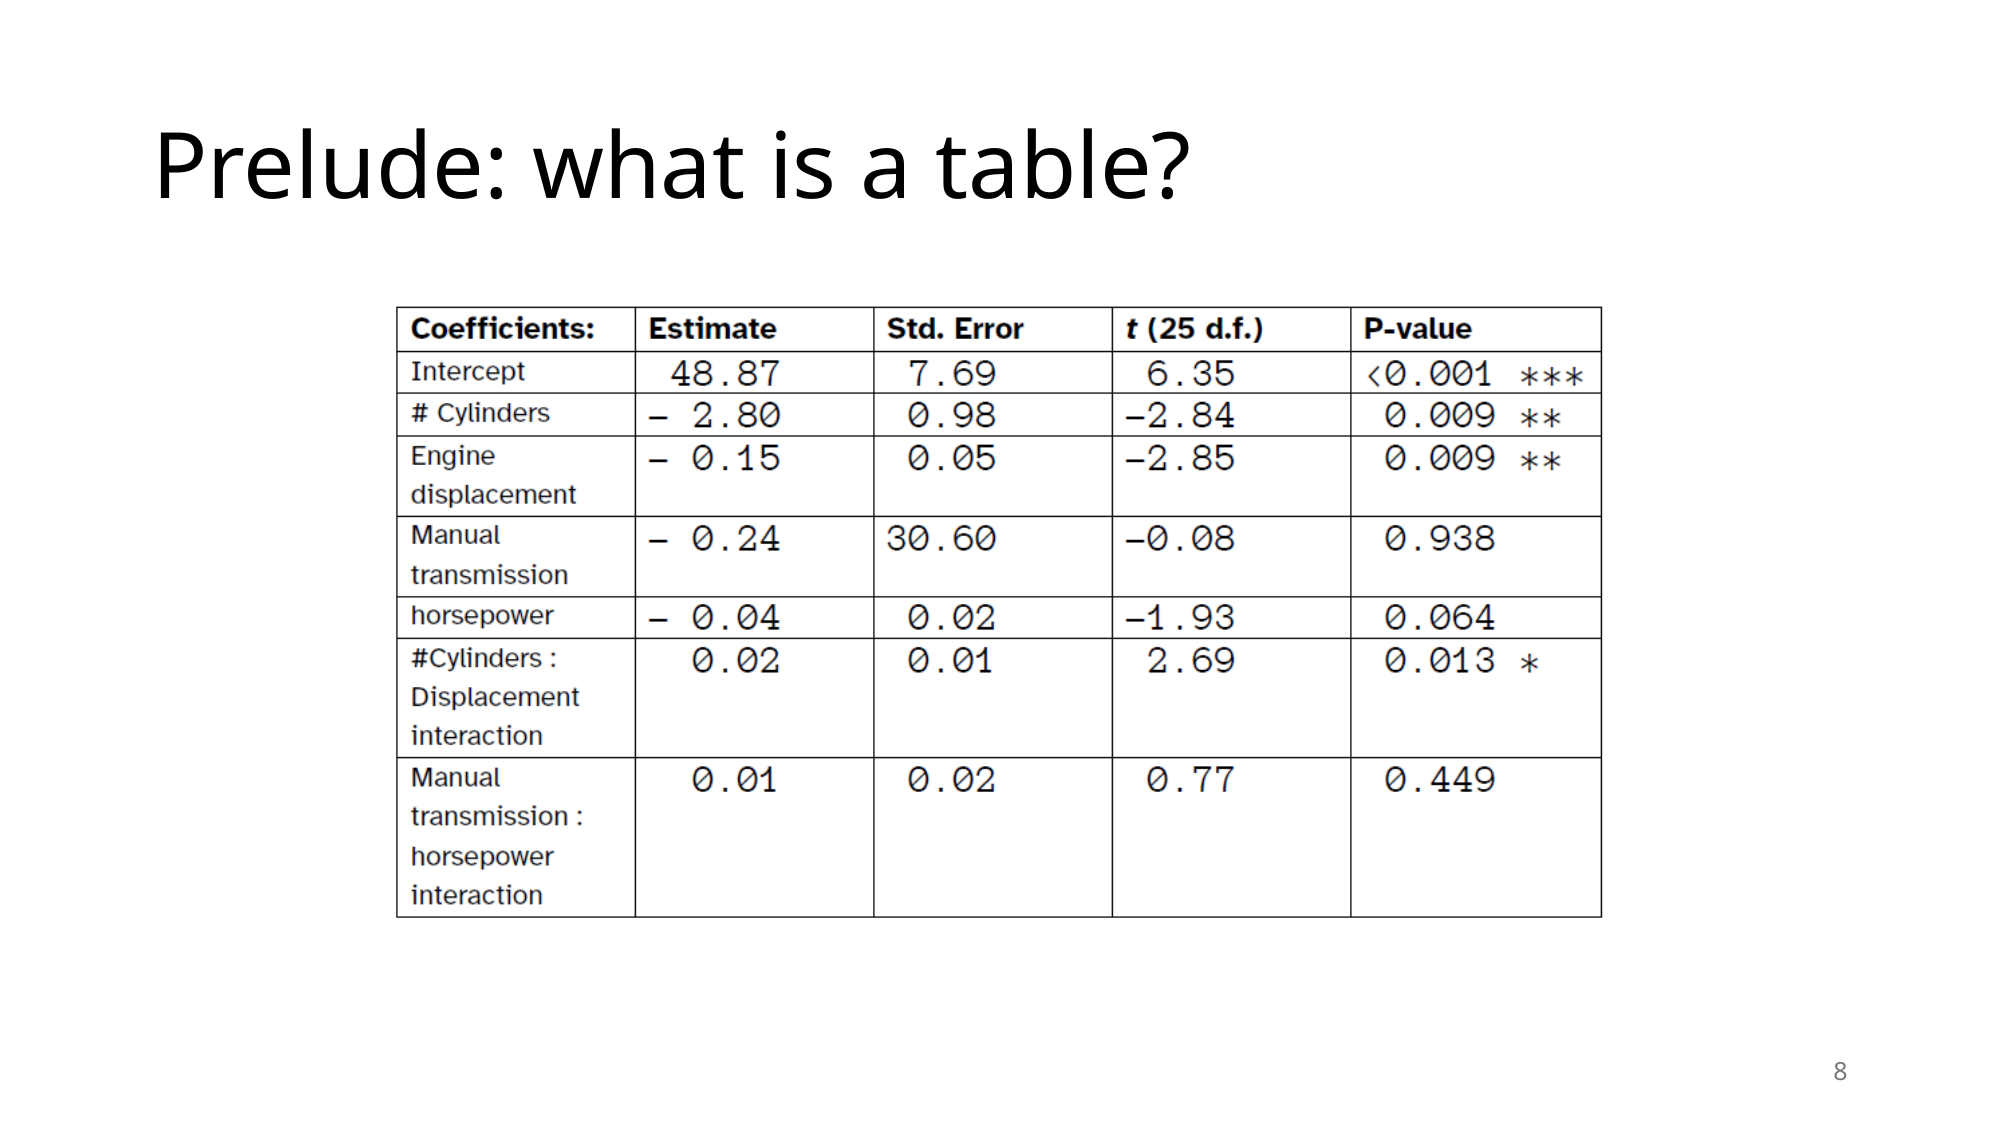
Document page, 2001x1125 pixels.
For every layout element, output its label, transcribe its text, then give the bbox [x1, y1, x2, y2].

slide_number 8 [1412, 1042, 1863, 1103]
title Prelude: what is a table? [137, 59, 1863, 278]
picture [383, 288, 1617, 931]
